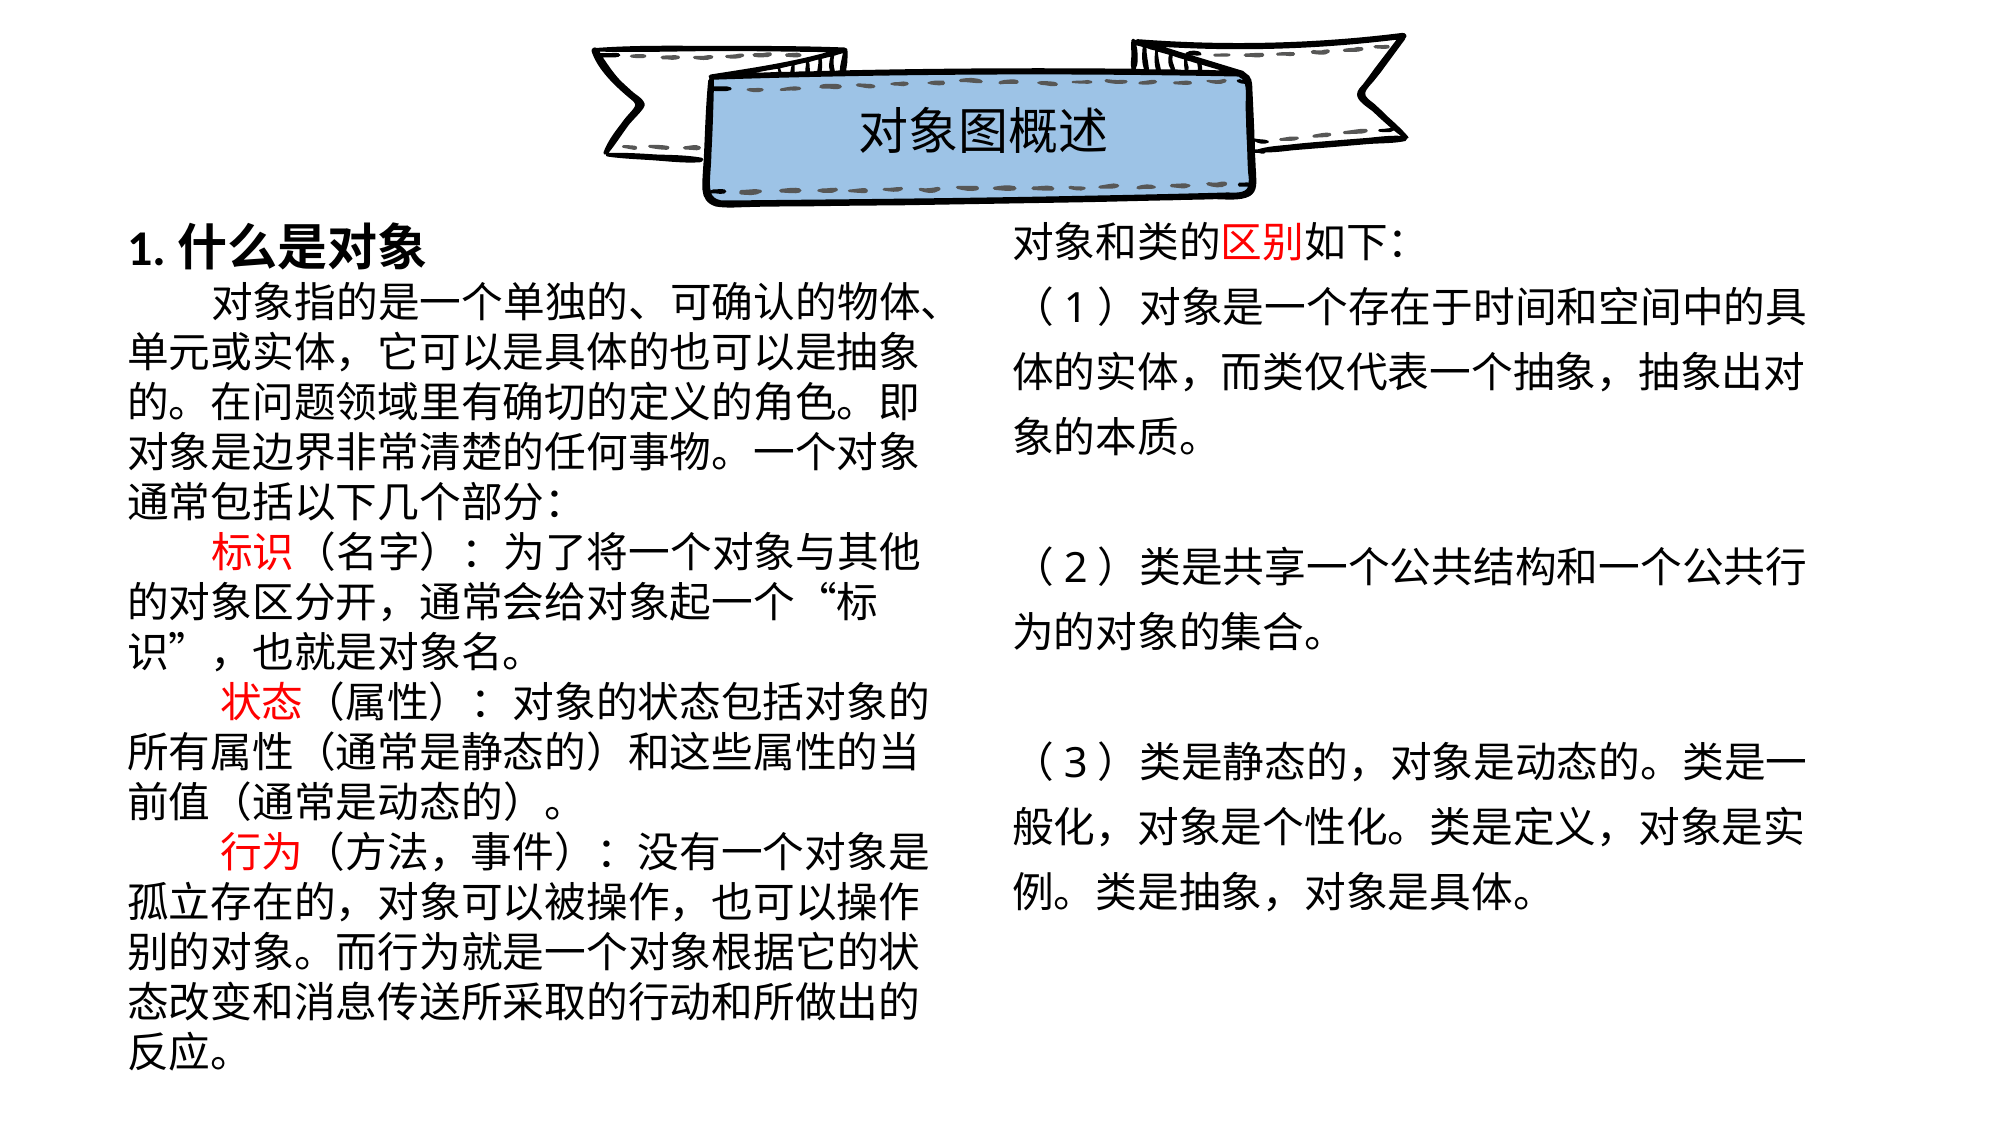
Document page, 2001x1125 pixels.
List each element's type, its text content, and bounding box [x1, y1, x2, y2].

text_box 1.什么是对象 对象指的是一个单独的、可确认的物体、单元或实体，它可以是具体的也可以是抽象的。在问题领域里有确切的定义的角色。即对象是边界非常清楚的任何事物。一个对象通常包括以下几个部分： 标识（名字）：为了将一个对象与其他的对象区分开，通常会给对象起一个“标识”，也就是对象名。 状态（属性）：对象的状态包括对象的所有属性（通常是静态的）和这些属性的当前值（通常是动态的）。 行为（方法，事件）：没有一个对象是孤立存在的，对象可以被操作，也可以操作别的对象。而行为就是一个对象根据它的状态改变和消息传送所采取的行动和所做出的反应。 [112, 208, 946, 1084]
text_box 对象和类的区别如下： （1）对象是一个存在于时间和空间中的具体的实体，而类仅代表一个抽象，抽象出对象的本质。 （2）类是共享一个公共结构和一个公共行为的对象的集合。 （3）类是静态的，对象是动态的。类是一般化，对象是个性化。类是定义，对象是实例。类是抽象，对象是具体。 [997, 208, 1831, 924]
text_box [590, 32, 1410, 209]
